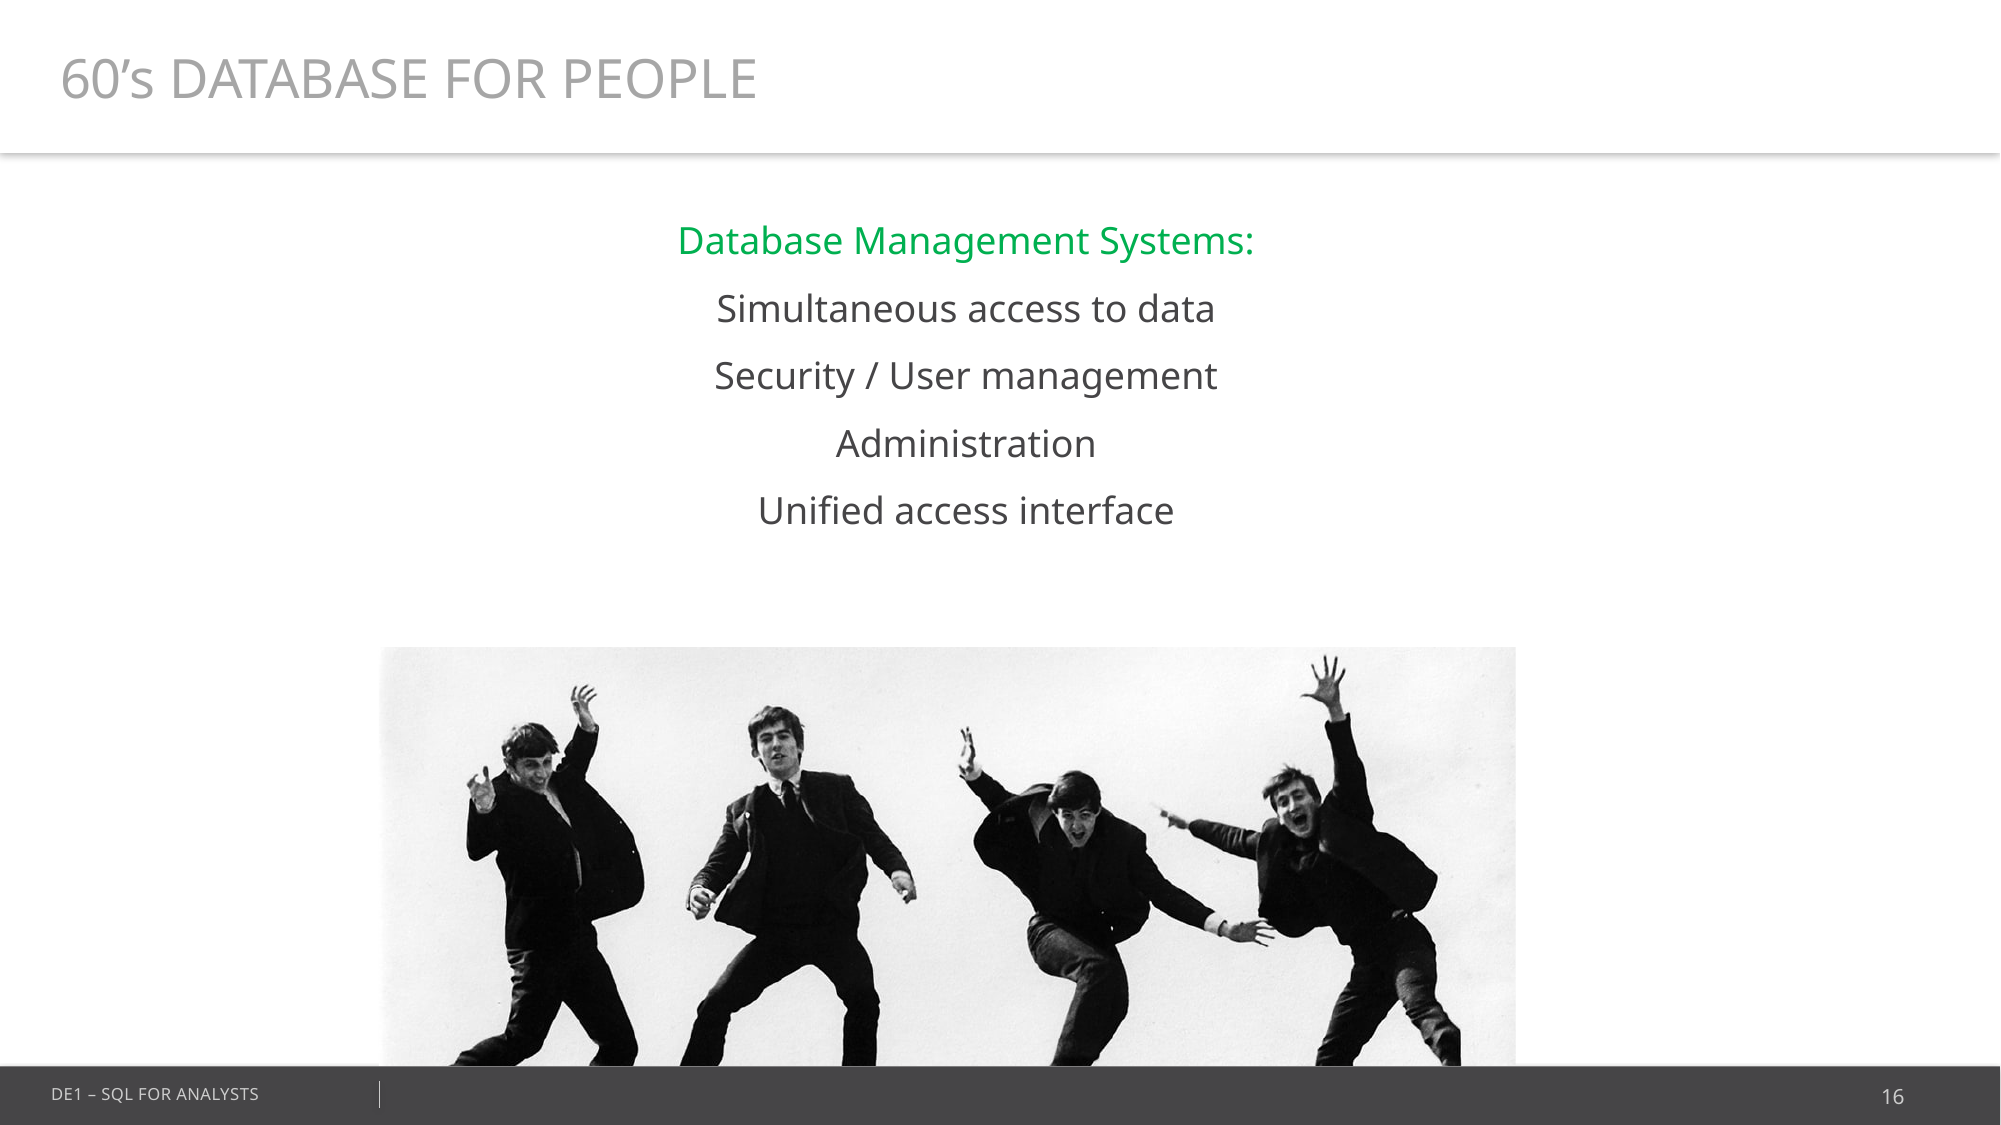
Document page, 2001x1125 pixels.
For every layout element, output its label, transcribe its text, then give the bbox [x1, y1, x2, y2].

text_box Database Management Systems: Simultaneous access to data Security / User management Administration Unified access interface [662, 187, 1271, 585]
picture [378, 646, 1516, 1066]
list 60’s DATABASE FOR PEOPLE [0, 0, 2000, 153]
